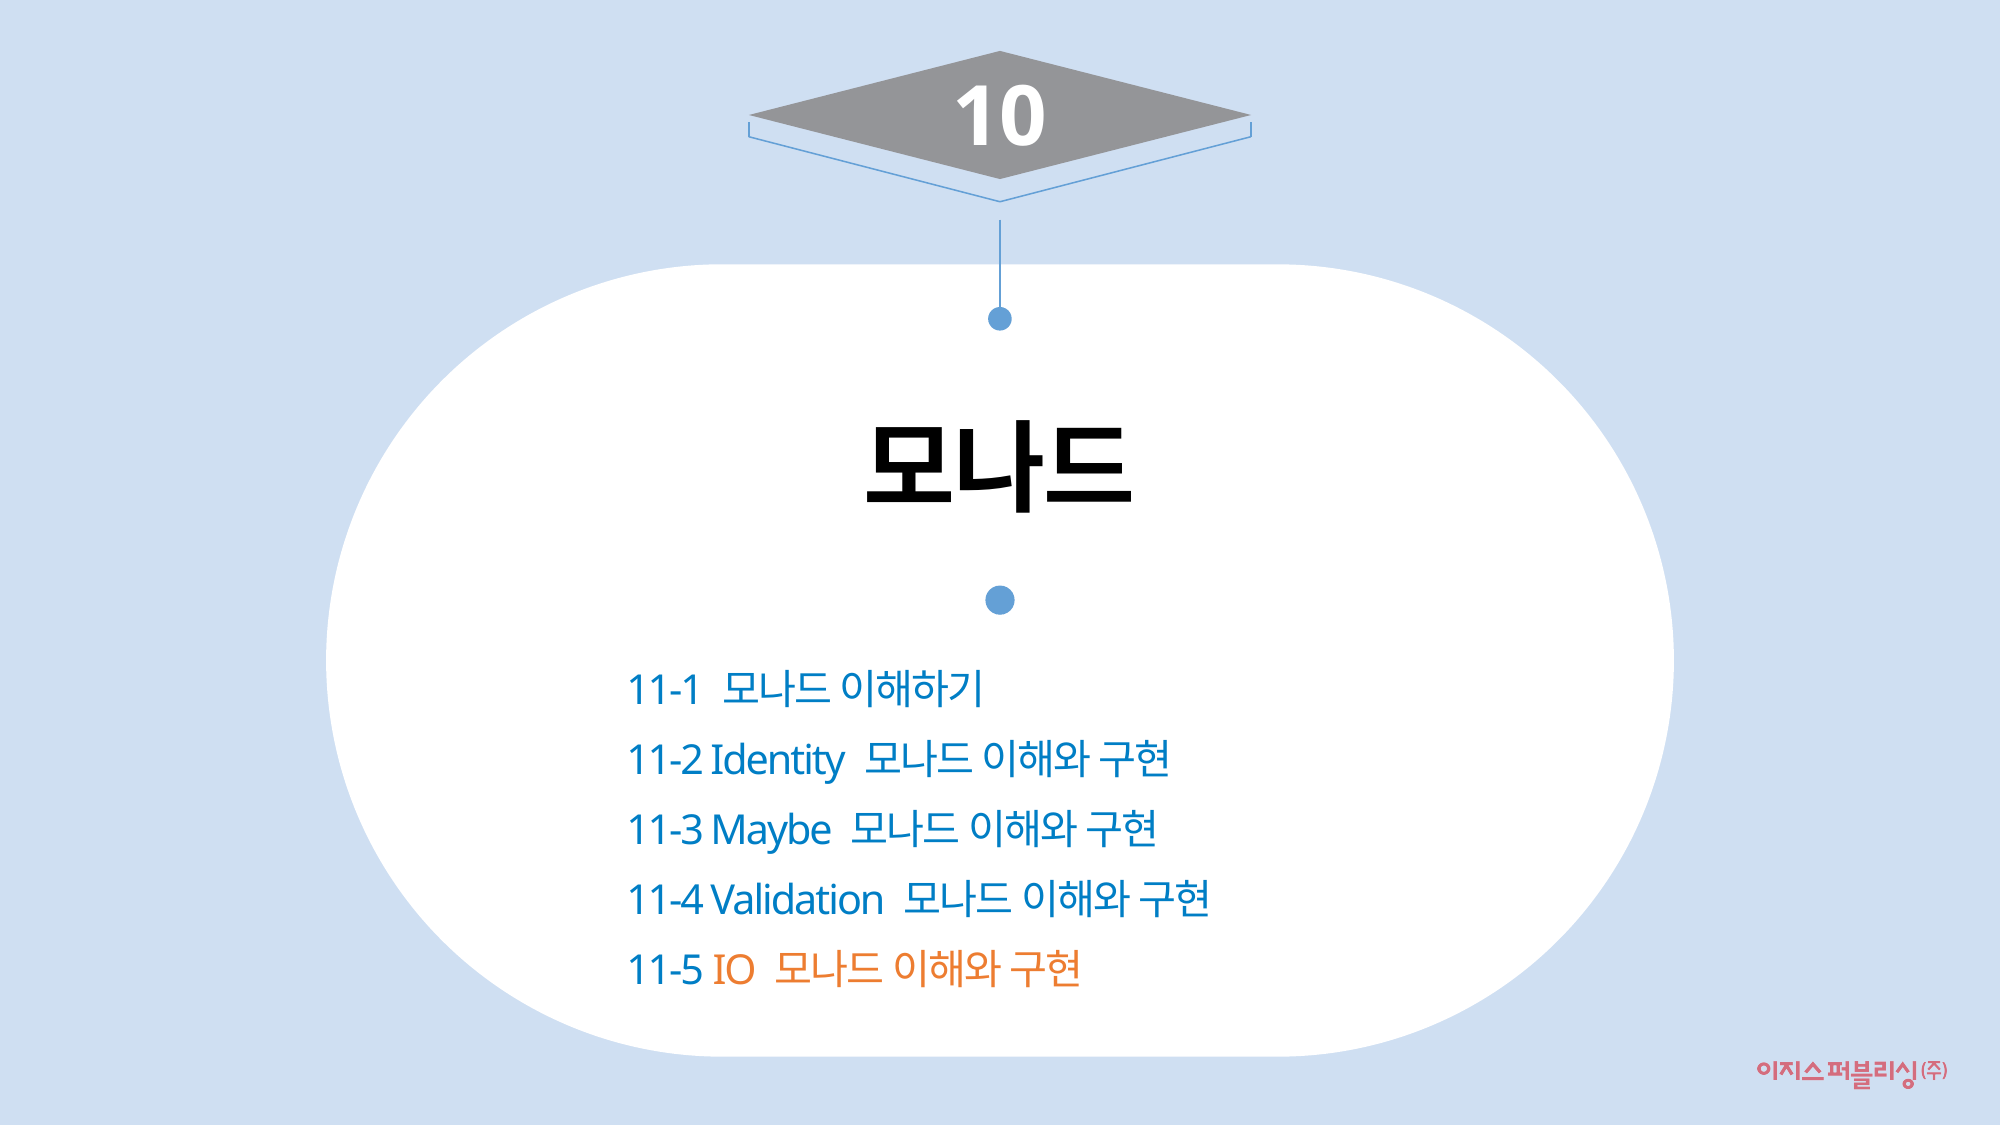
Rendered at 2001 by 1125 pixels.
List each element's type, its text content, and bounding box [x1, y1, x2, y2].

list 모나드 [505, 371, 1495, 534]
list 10 [891, 66, 1109, 158]
list 11-1 모나드 이해하기 11-2 Identity 모나드 이해와 구현 11-3 Maybe 모나드 이해와 구현 11-4 Validation 모나드 이해와 구현 11-5 IO 모나드 이해와 구현 [611, 655, 1405, 1003]
